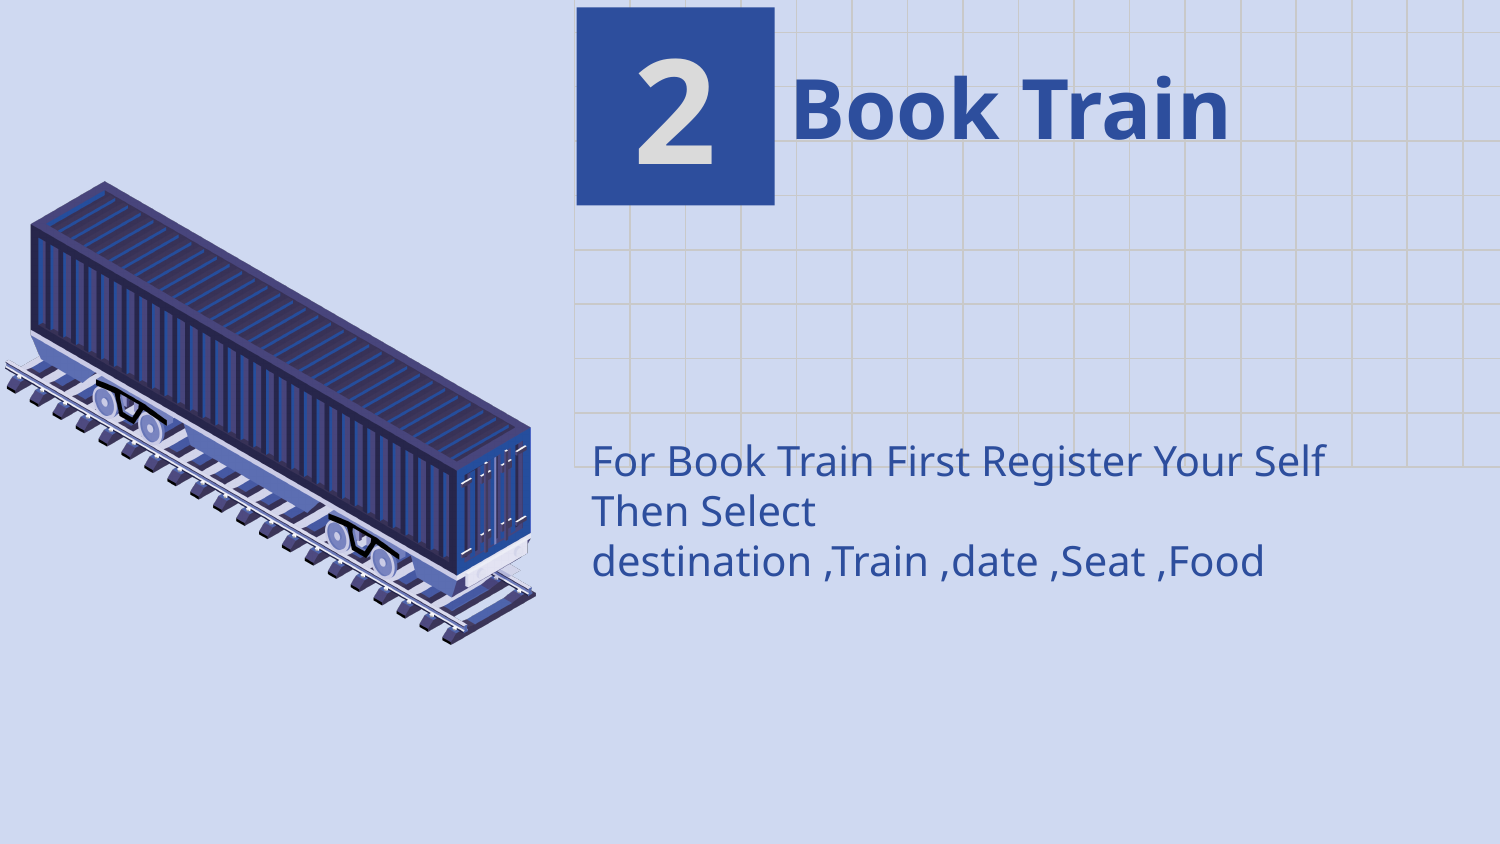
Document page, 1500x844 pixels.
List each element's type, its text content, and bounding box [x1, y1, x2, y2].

subtitle For Book Train First Register Your Self Then Select destination ,Train ,date ,Seat ,Food [576, 280, 1463, 740]
title 2 [576, 7, 775, 206]
title Book Train [775, 37, 1500, 176]
picture [5, 180, 537, 645]
